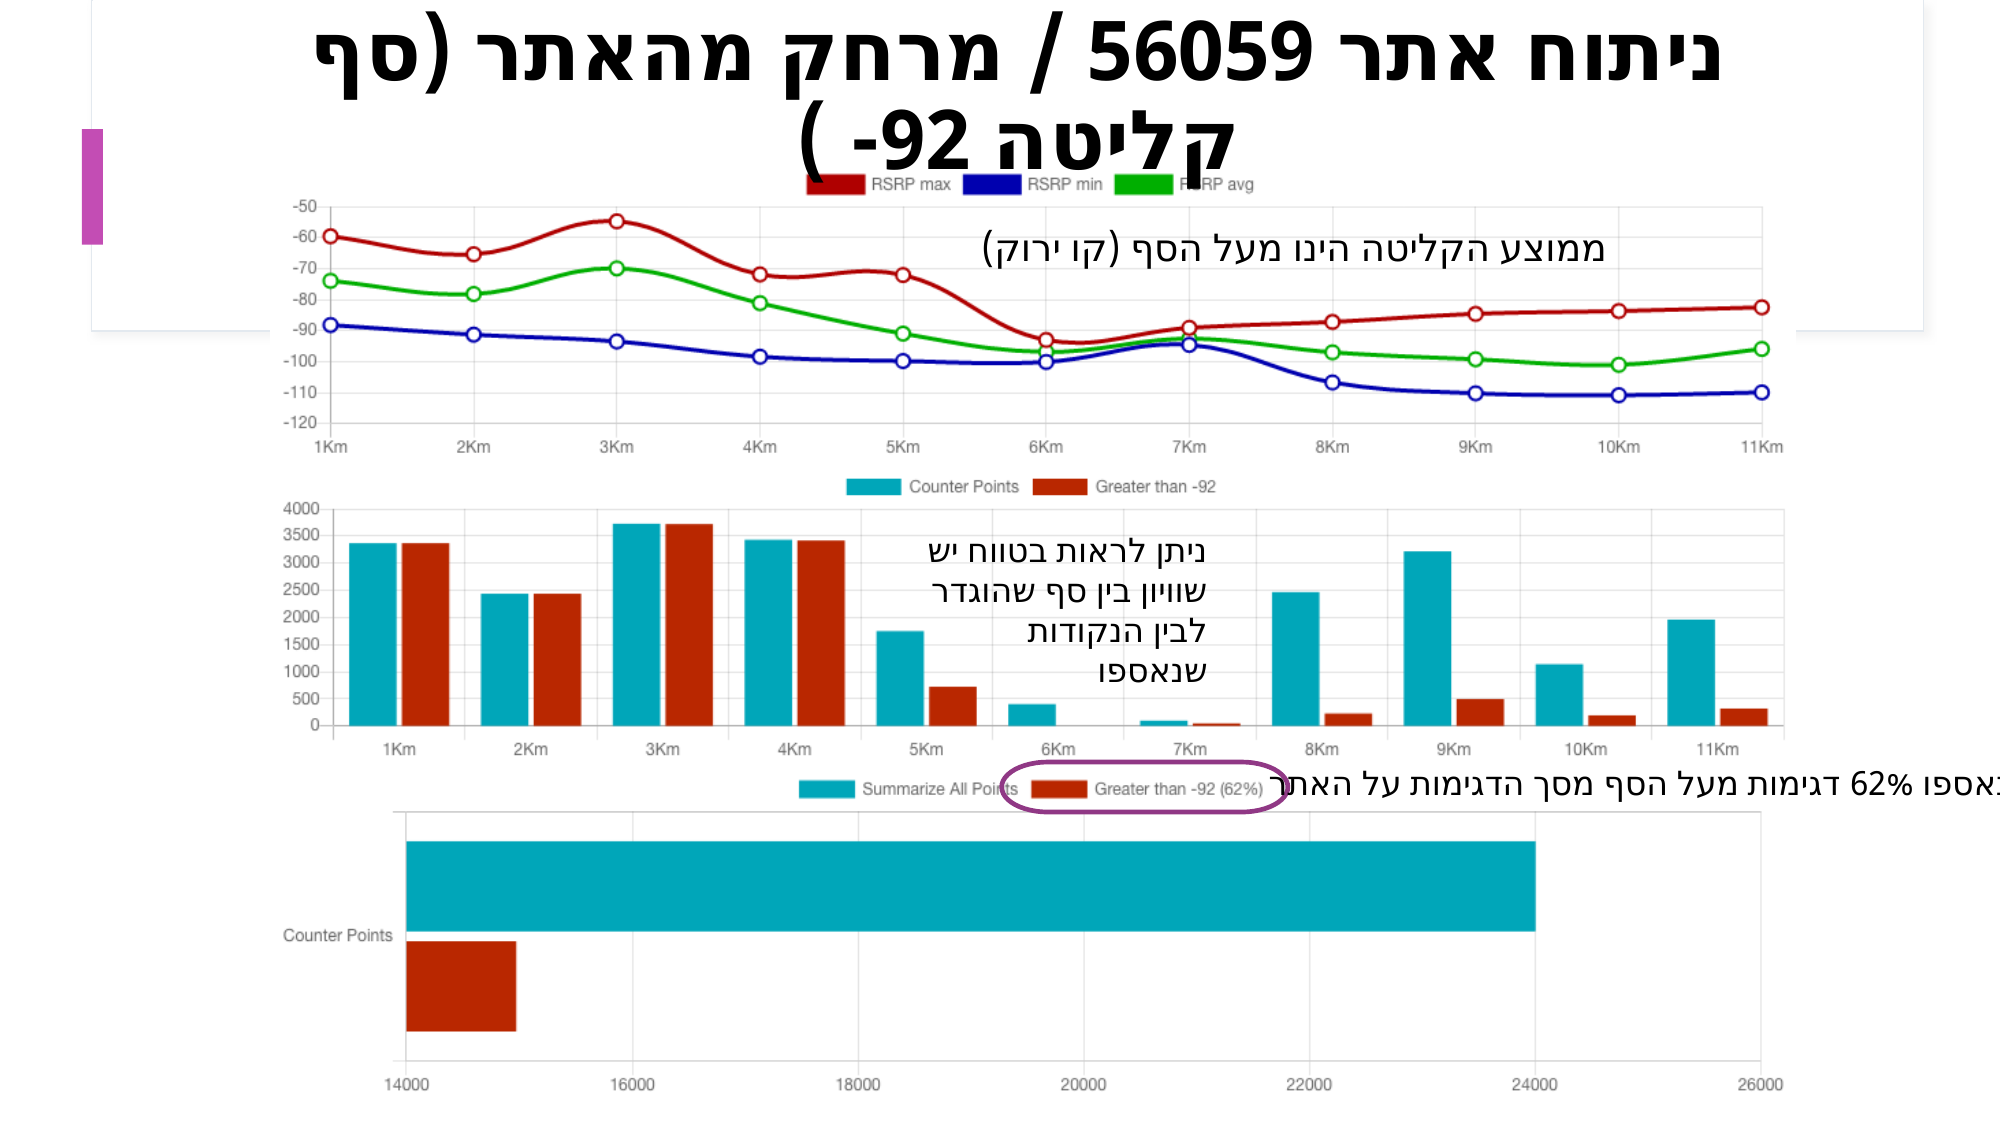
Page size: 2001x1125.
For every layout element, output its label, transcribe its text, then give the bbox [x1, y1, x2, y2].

picture [270, 156, 1796, 1122]
text_box נאספו 62% דגימות מעל הסף מסך הדגימות על האתר [1796, 754, 2000, 810]
title ניתוח אתר 56059 / מרחק מהאתר (סף קליטה 92- ) [184, 1, 1853, 196]
